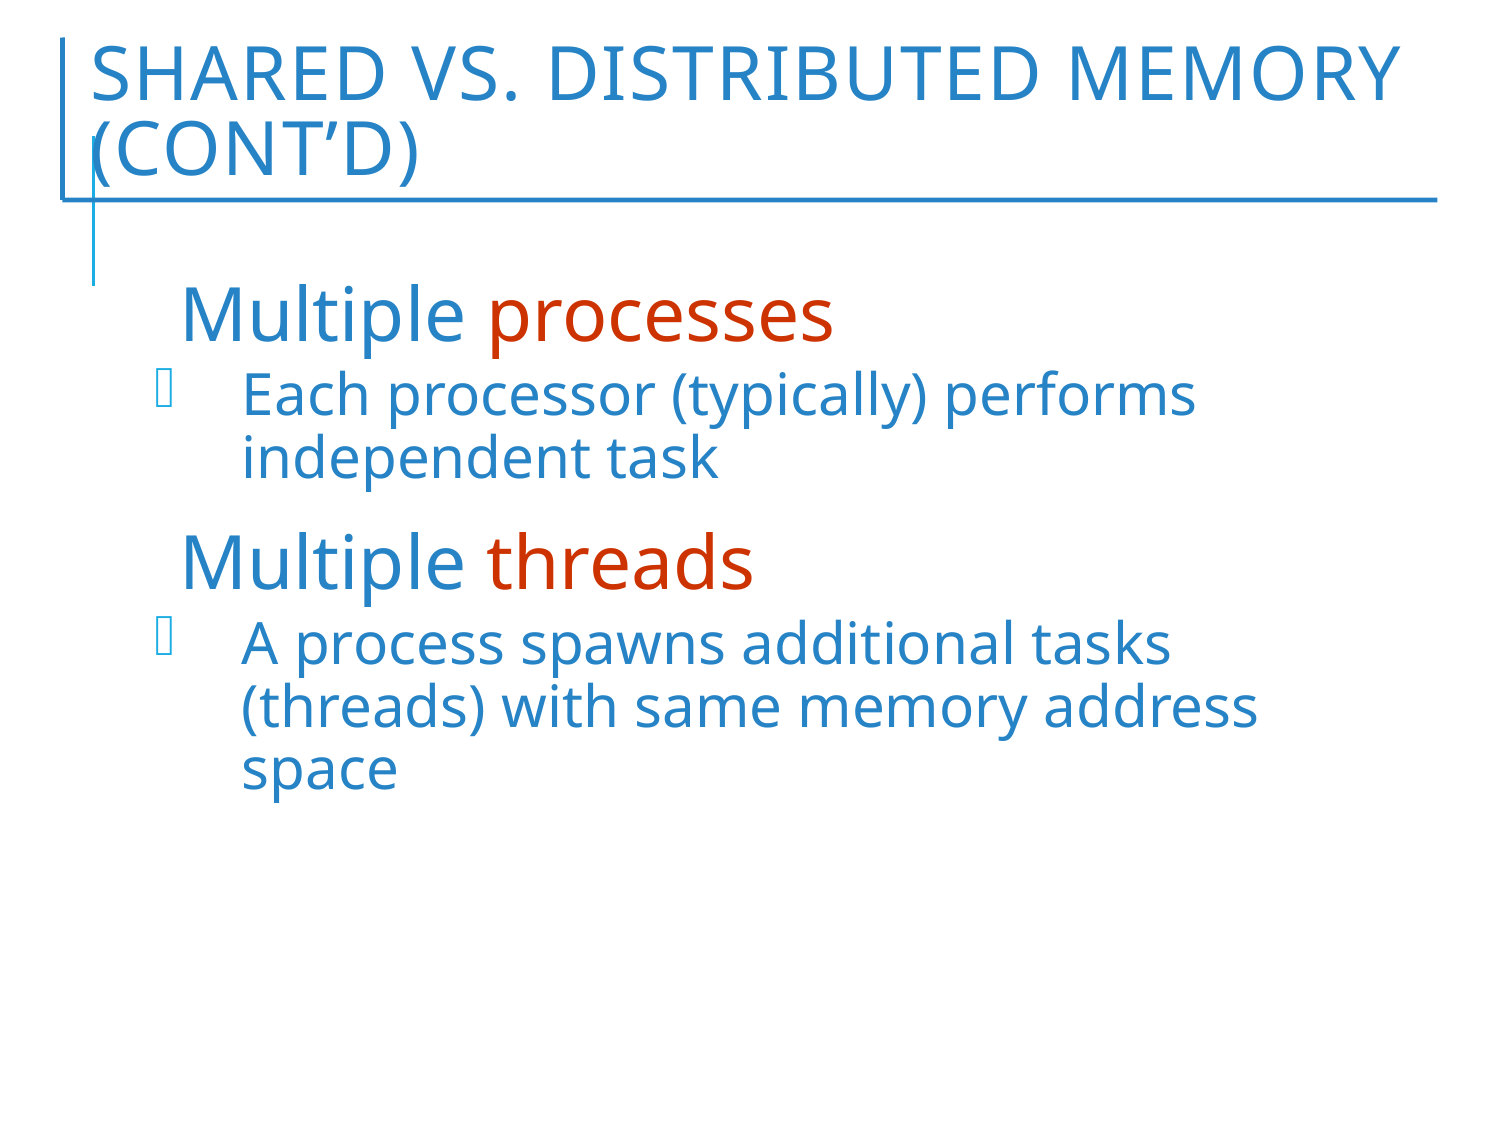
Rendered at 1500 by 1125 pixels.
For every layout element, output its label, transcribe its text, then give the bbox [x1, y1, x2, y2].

title Shared vs. Distributed Memory (cont’d) [75, 37, 1425, 183]
list Multiple processes Each processor (typically) performs independent task Multiple threads A process spawns additional tasks (threads) with same memory address space [71, 268, 1422, 1012]
